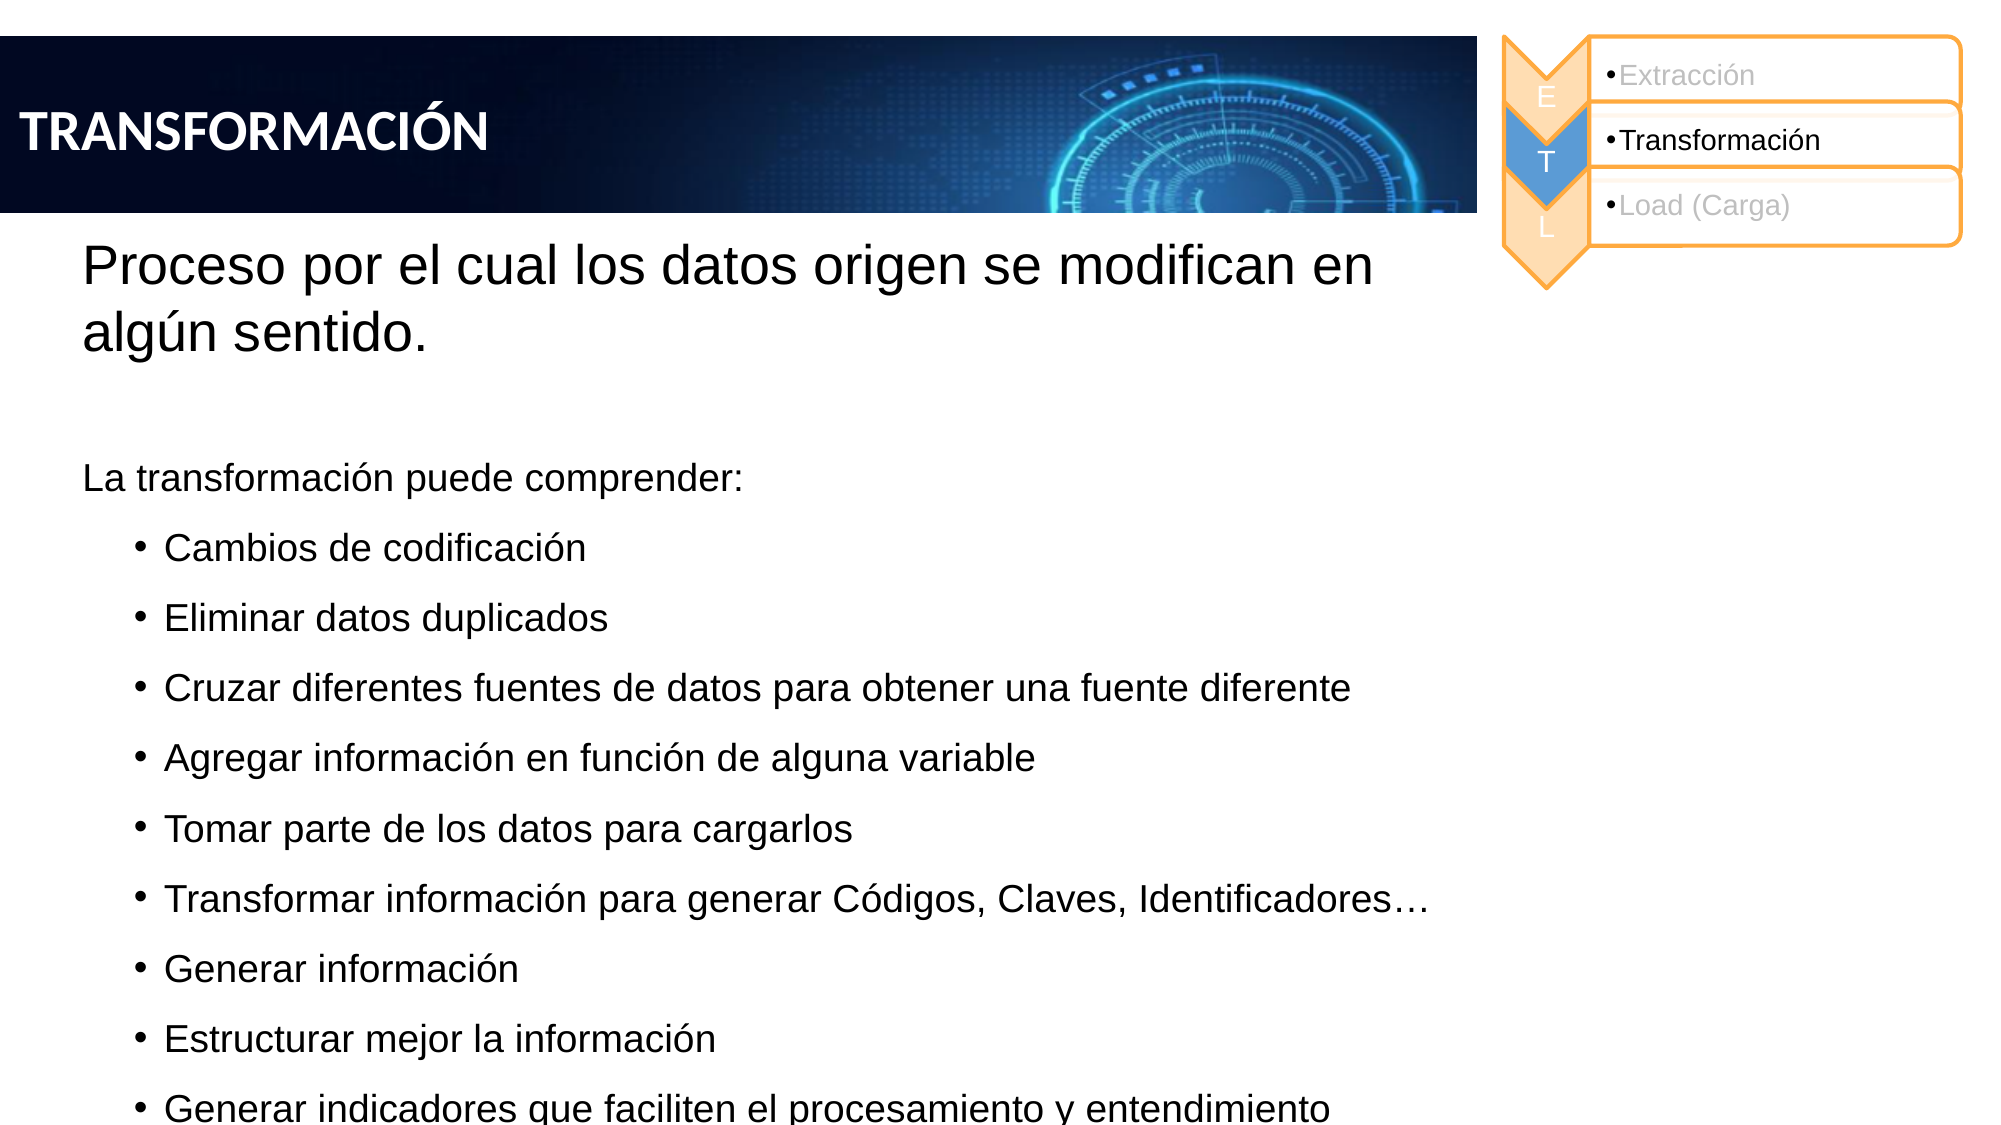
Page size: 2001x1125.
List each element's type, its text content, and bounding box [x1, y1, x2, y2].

text_box Proceso por el cual los datos origen se modifican en algún sentido. La transformación puede comprender: Cambios de codificación Eliminar datos duplicados Cruzar diferentes fuentes de datos para obtener una fuente diferente Agregar información en función de alguna variable Tomar parte de los datos para cargarlos Transformar información para generar Códigos, Claves, Identificadores… Generar información Estructurar mejor la información Generar indicadores que faciliten el procesamiento y entendimiento [62, 218, 1858, 1125]
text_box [1503, 36, 1961, 289]
picture [0, 36, 1477, 214]
